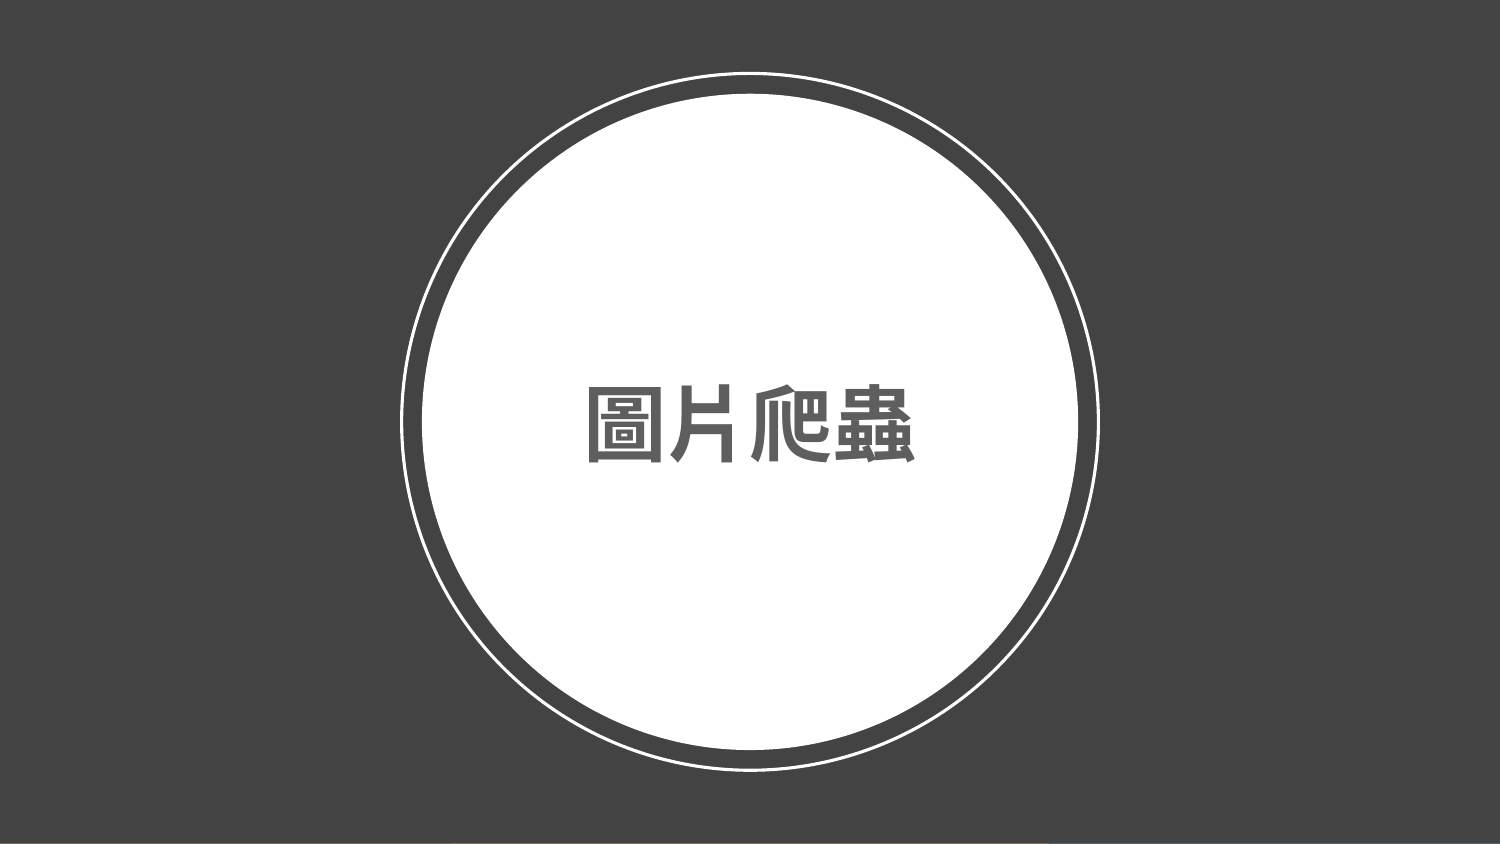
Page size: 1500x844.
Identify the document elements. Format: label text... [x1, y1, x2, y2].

title 圖片爬蟲 [495, 272, 1005, 572]
